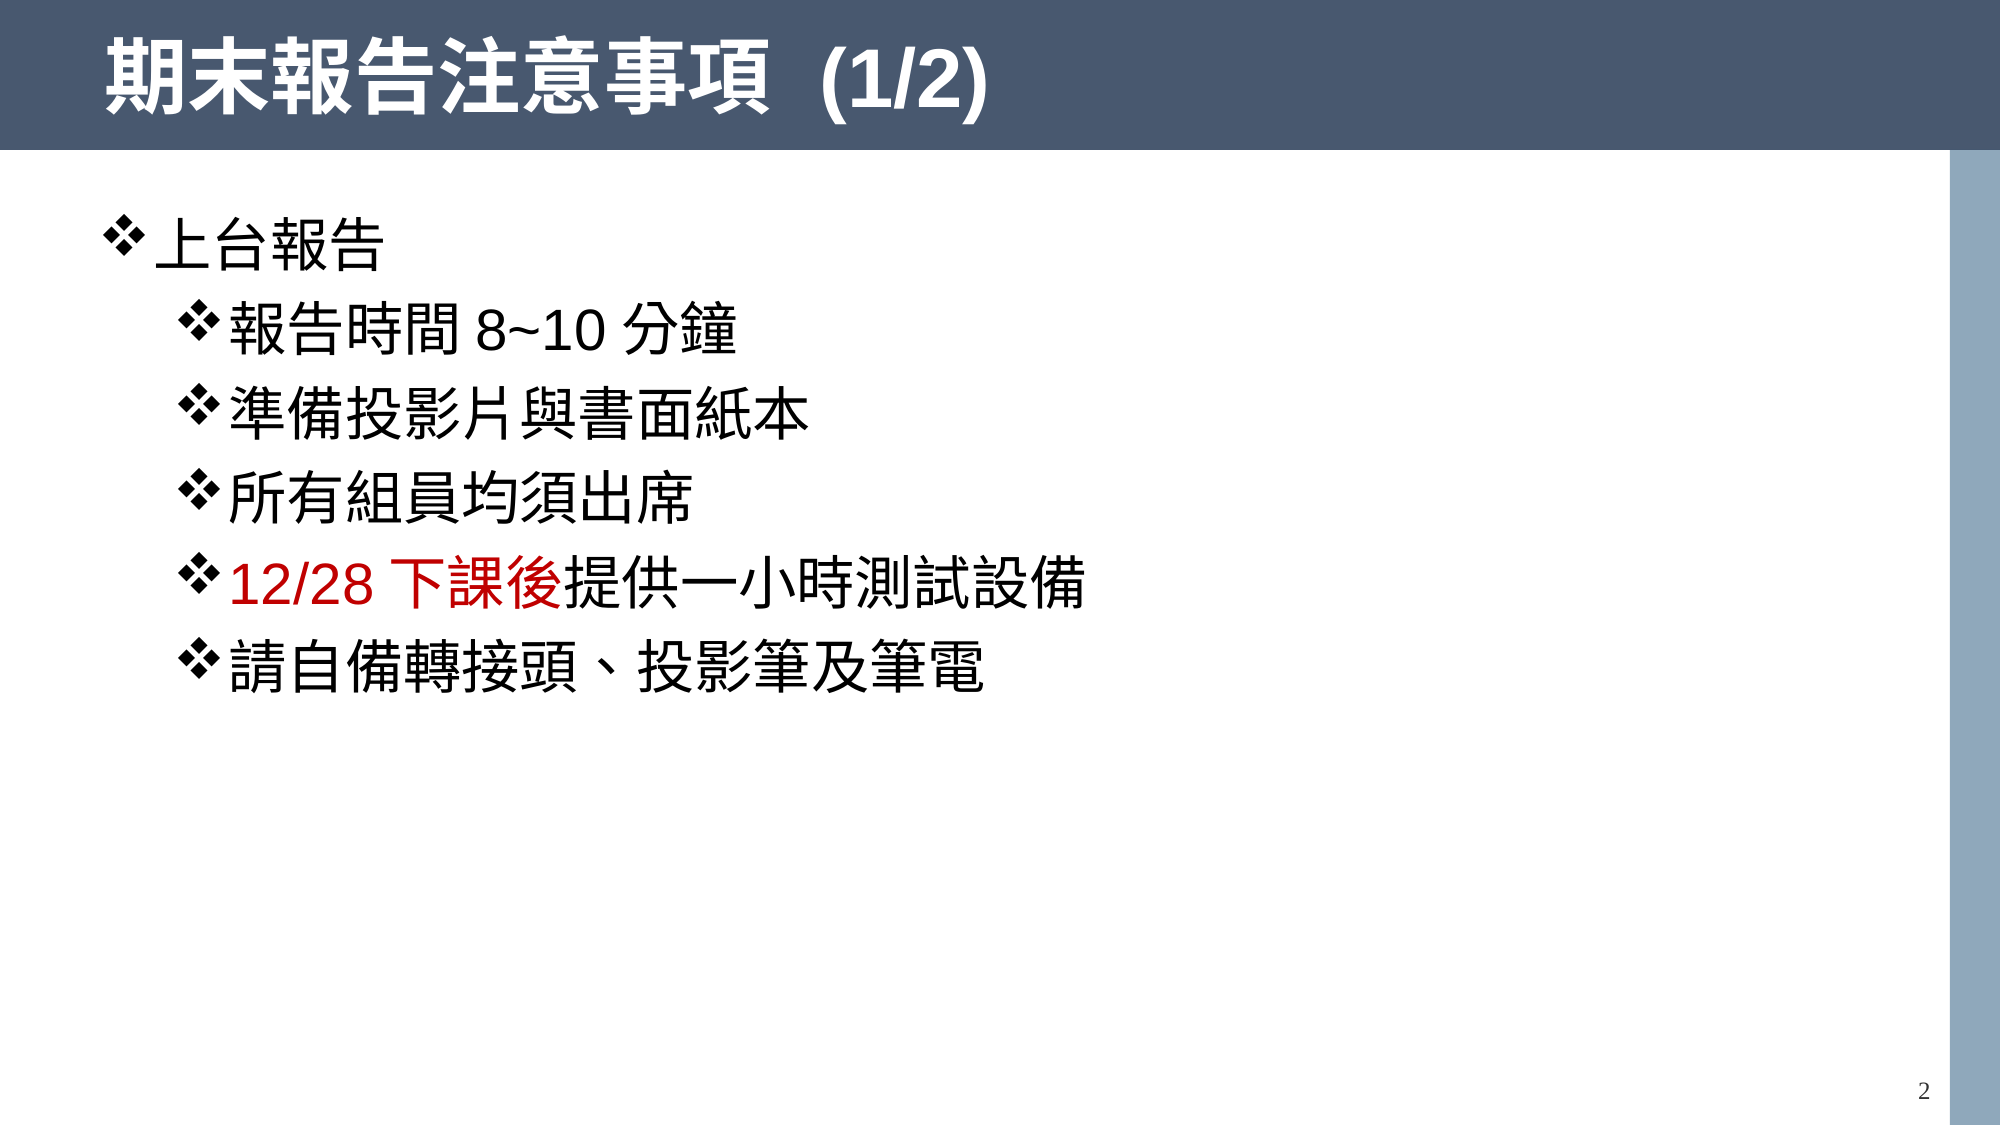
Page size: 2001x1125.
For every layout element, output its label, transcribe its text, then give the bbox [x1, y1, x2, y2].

title 期末報告注意事項 (1/2) [104, 25, 1638, 137]
text_box 2 [1833, 1067, 2001, 1110]
text_box 上台報告 報告時間8~10分鐘 準備投影片與書面紙本 所有組員均須出席 12/28下課後提供一小時測試設備 請自備轉接頭、投影筆及筆電 [83, 200, 1925, 1038]
